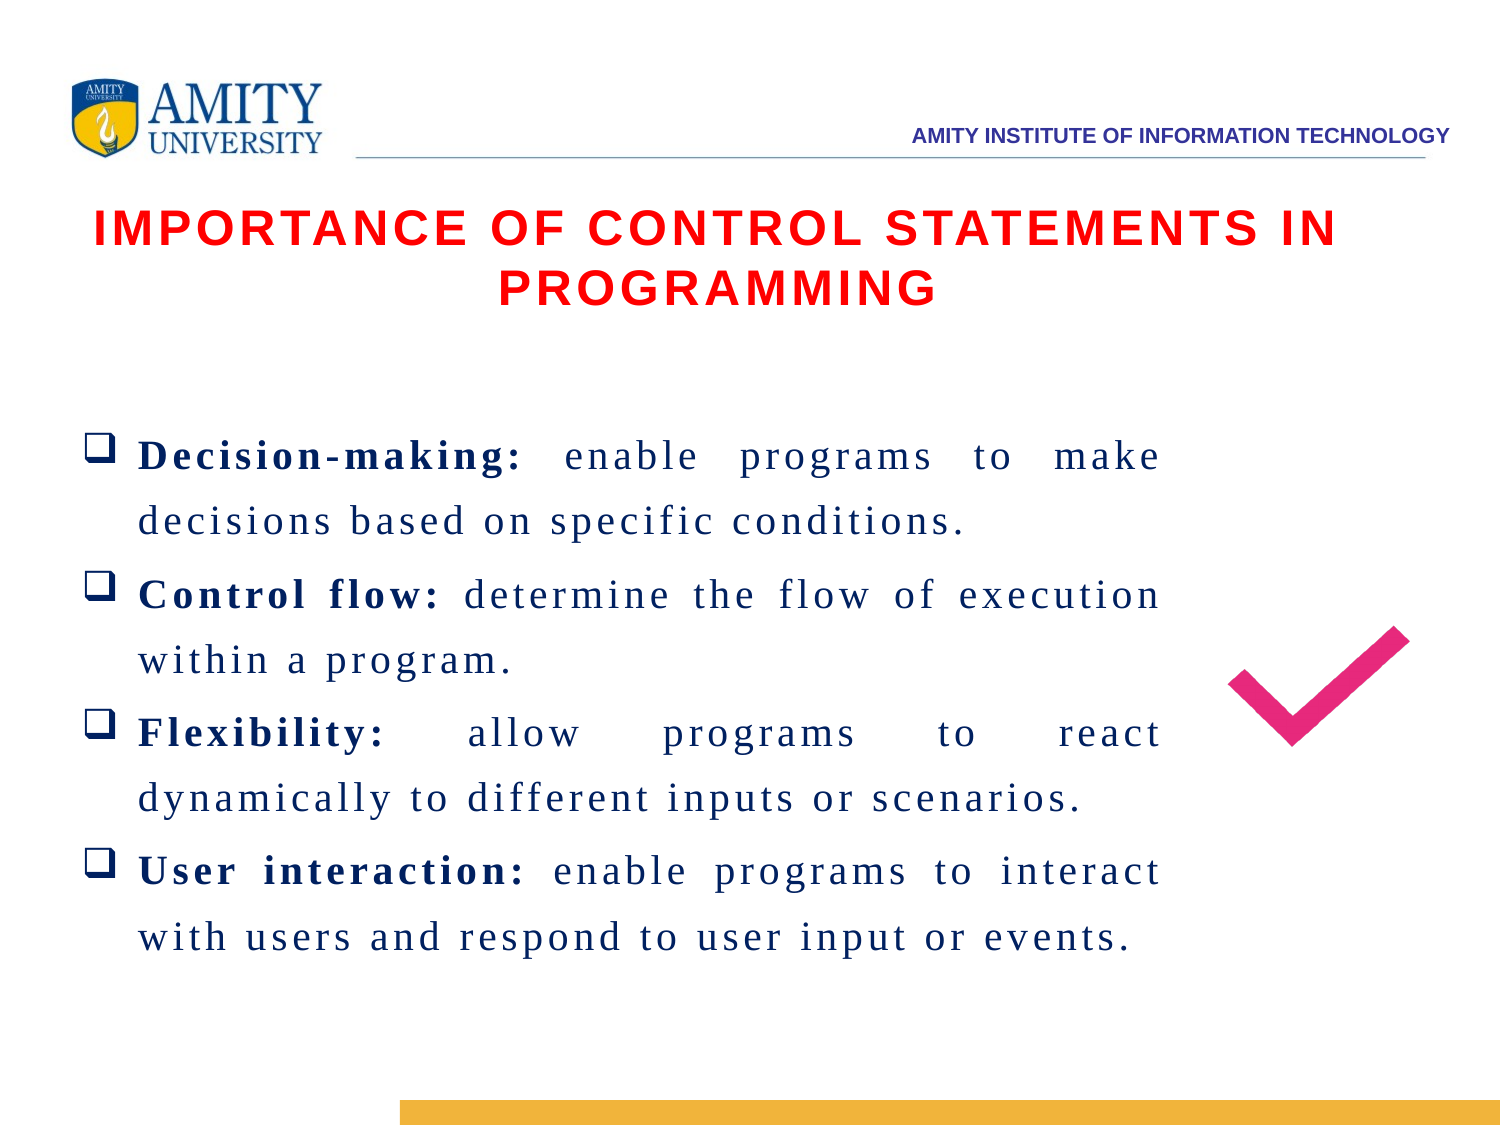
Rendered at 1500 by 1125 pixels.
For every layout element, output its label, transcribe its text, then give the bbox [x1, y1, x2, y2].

picture [0, 0, 1500, 188]
text_box [1224, 596, 1413, 776]
list Decision-making: enable programs to make decisions based on specific conditions. Control flow: determine the flow of execution within a program. Flexibility: allow programs to react dynamically to different inputs or scenarios. User interaction: enable programs to interact with users and respond to user input or events. [70, 408, 1175, 963]
title Importance of conTrol statements in programming [70, 187, 1365, 405]
